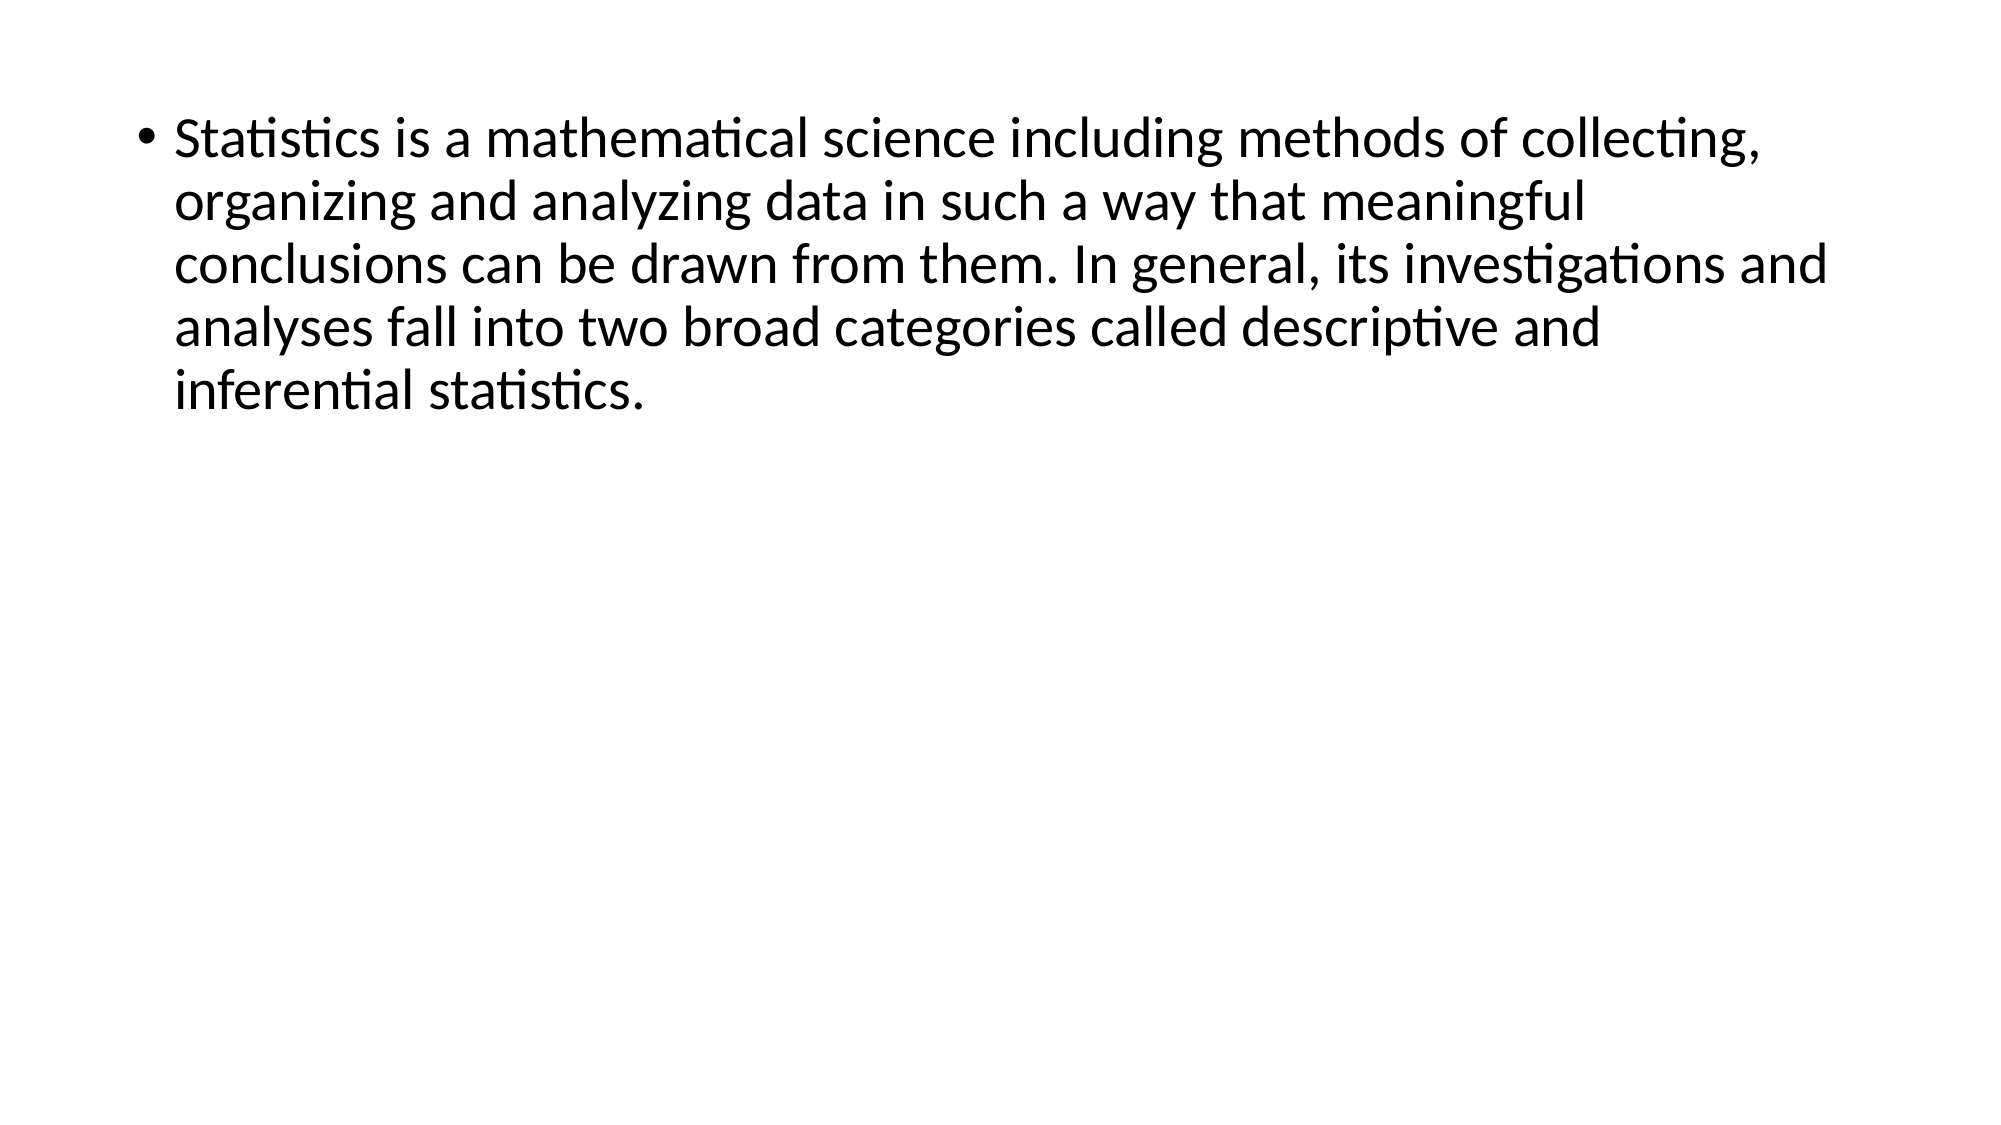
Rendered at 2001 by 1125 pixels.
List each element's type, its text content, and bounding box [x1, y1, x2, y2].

list Statistics is a mathematical science including methods of collecting, organizing and analyzing data in such a way that meaningful conclusions can be drawn from them. In general, its investigations and analyses fall into two broad categories called descriptive and inferential statistics. [121, 99, 1863, 1014]
